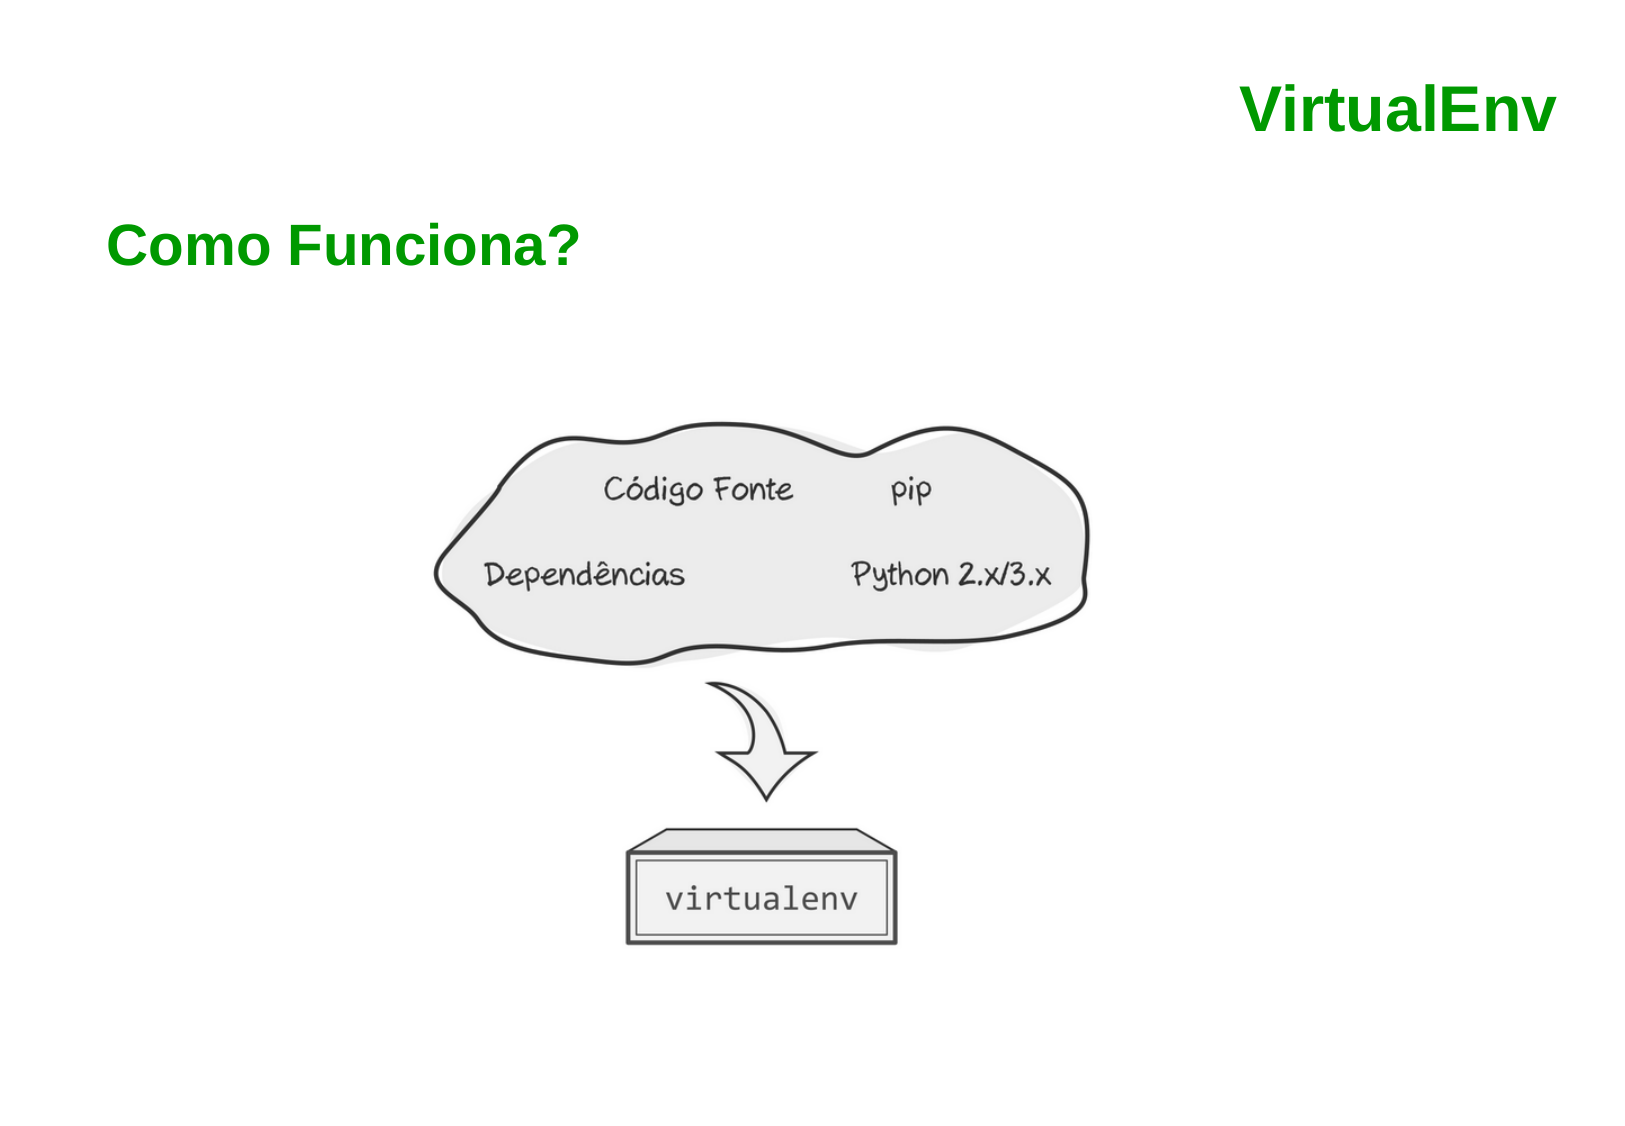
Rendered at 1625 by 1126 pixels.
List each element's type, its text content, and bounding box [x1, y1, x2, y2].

text_box Como Funciona? [91, 184, 1571, 300]
text_box VirtualEnv [456, 47, 1574, 164]
picture [379, 394, 1131, 965]
